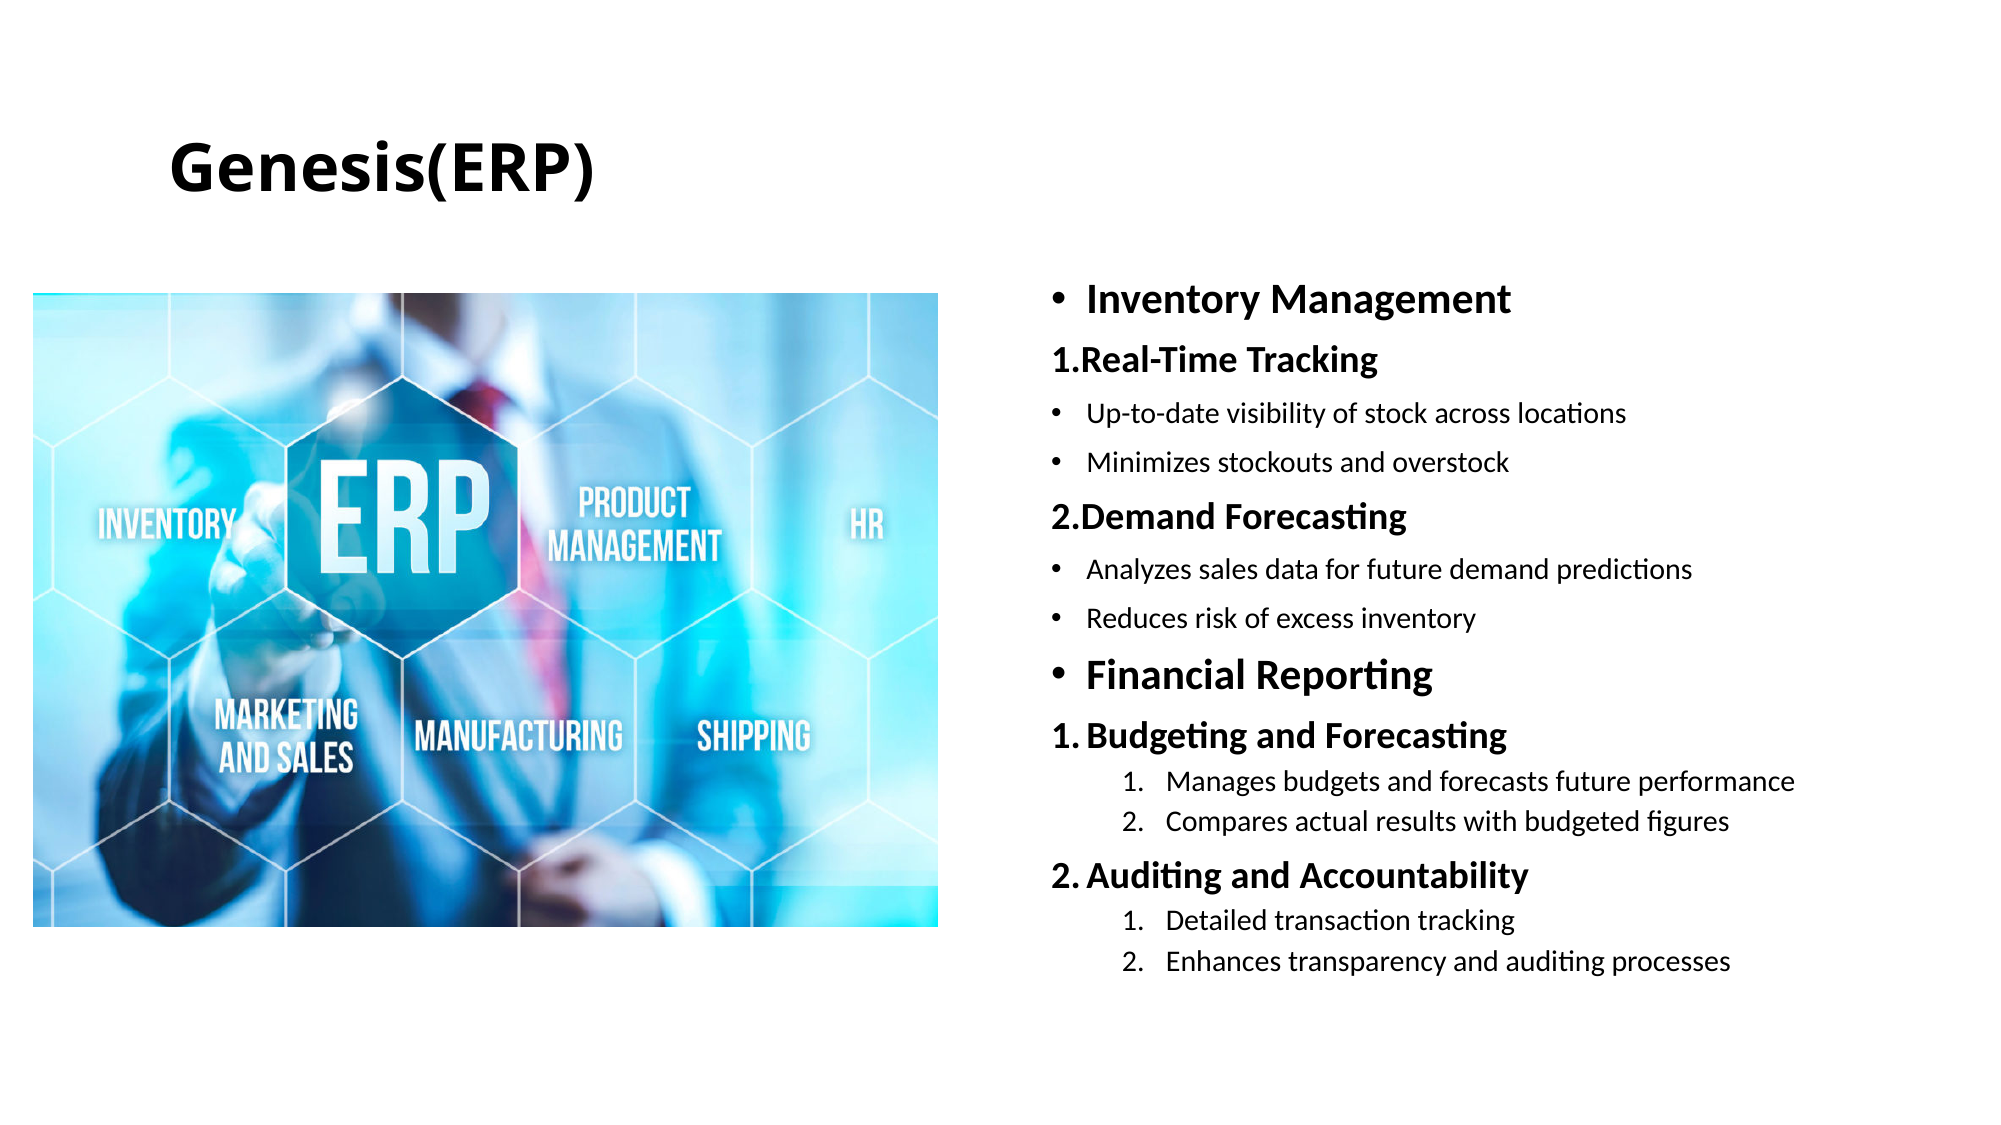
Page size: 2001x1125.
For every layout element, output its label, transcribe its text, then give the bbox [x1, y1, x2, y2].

picture [33, 293, 938, 927]
list Inventory Management 1.Real-Time Tracking Up-to-date visibility of stock across locations Minimizes stockouts and overstock 2.Demand Forecasting Analyzes sales data for future demand predictions Reduces risk of excess inventory Financial Reporting Budgeting and Forecasting Manages budgets and forecasts future performance Compares actual results with budgeted figures Auditing and Accountability Detailed transaction tracking Enhances transparency and auditing processes [1036, 268, 2000, 988]
title Genesis(ERP) [153, 31, 1252, 294]
